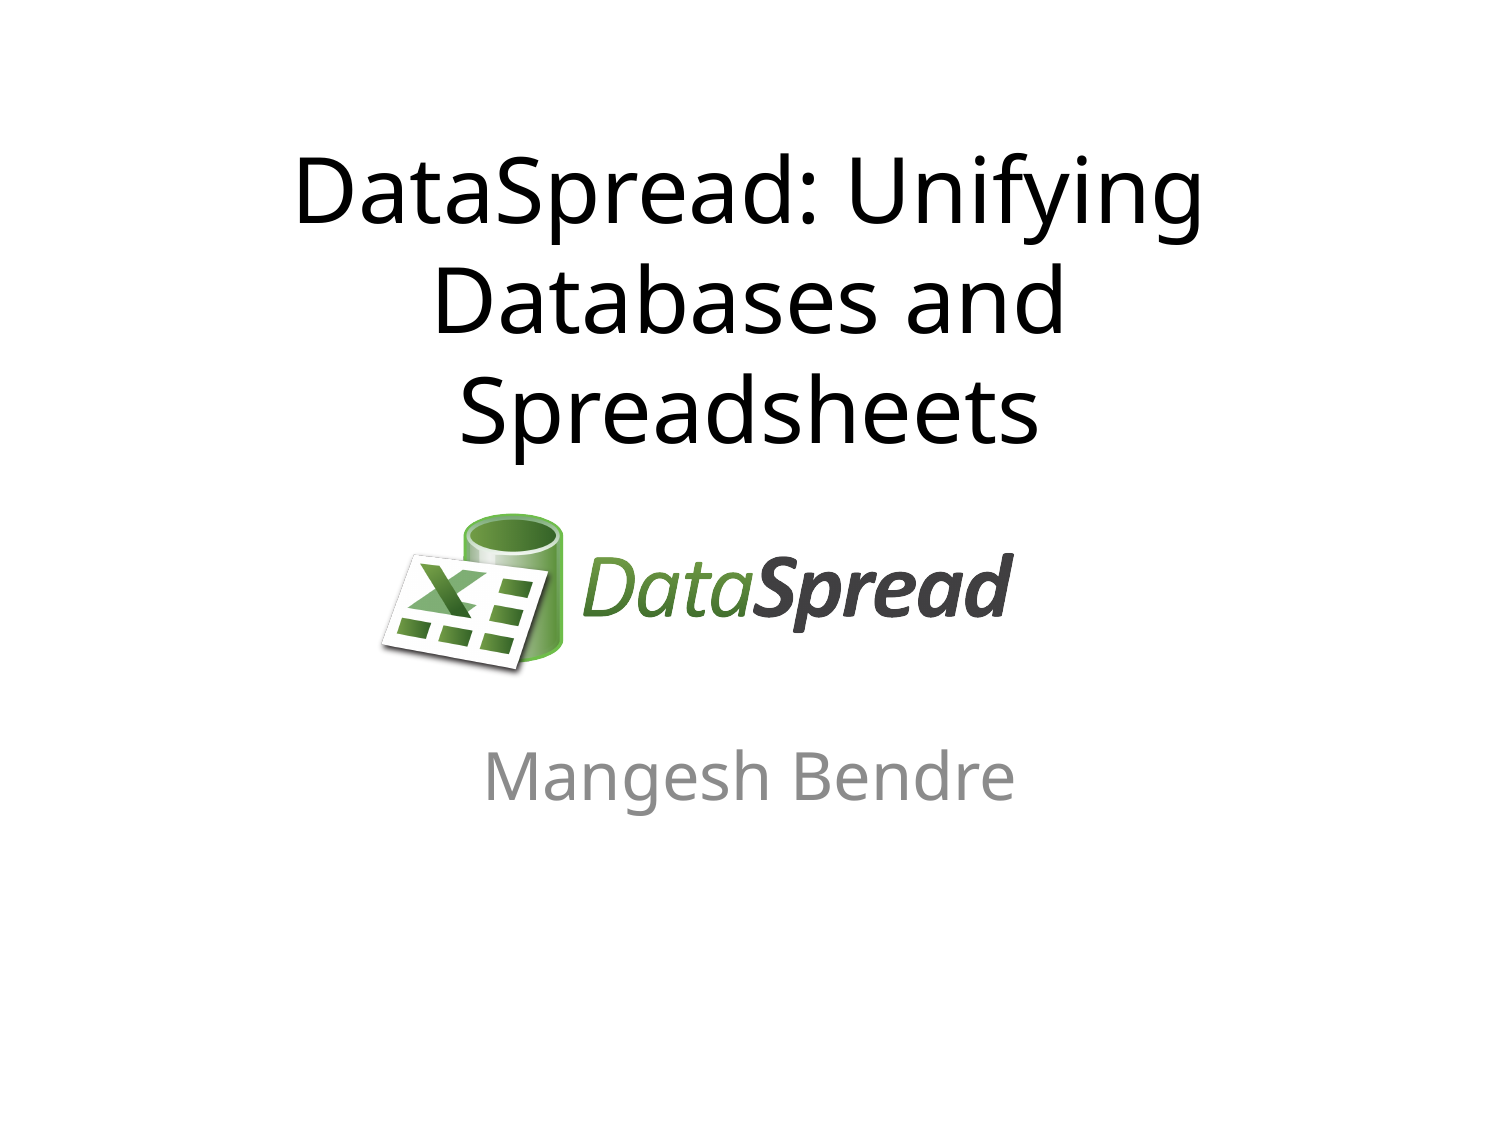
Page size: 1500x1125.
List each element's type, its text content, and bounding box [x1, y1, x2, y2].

picture [288, 316, 1107, 870]
title DataSpread: Unifying Databases and Spreadsheets [112, 176, 1388, 418]
subtitle Mangesh Bendre [112, 725, 1388, 1014]
